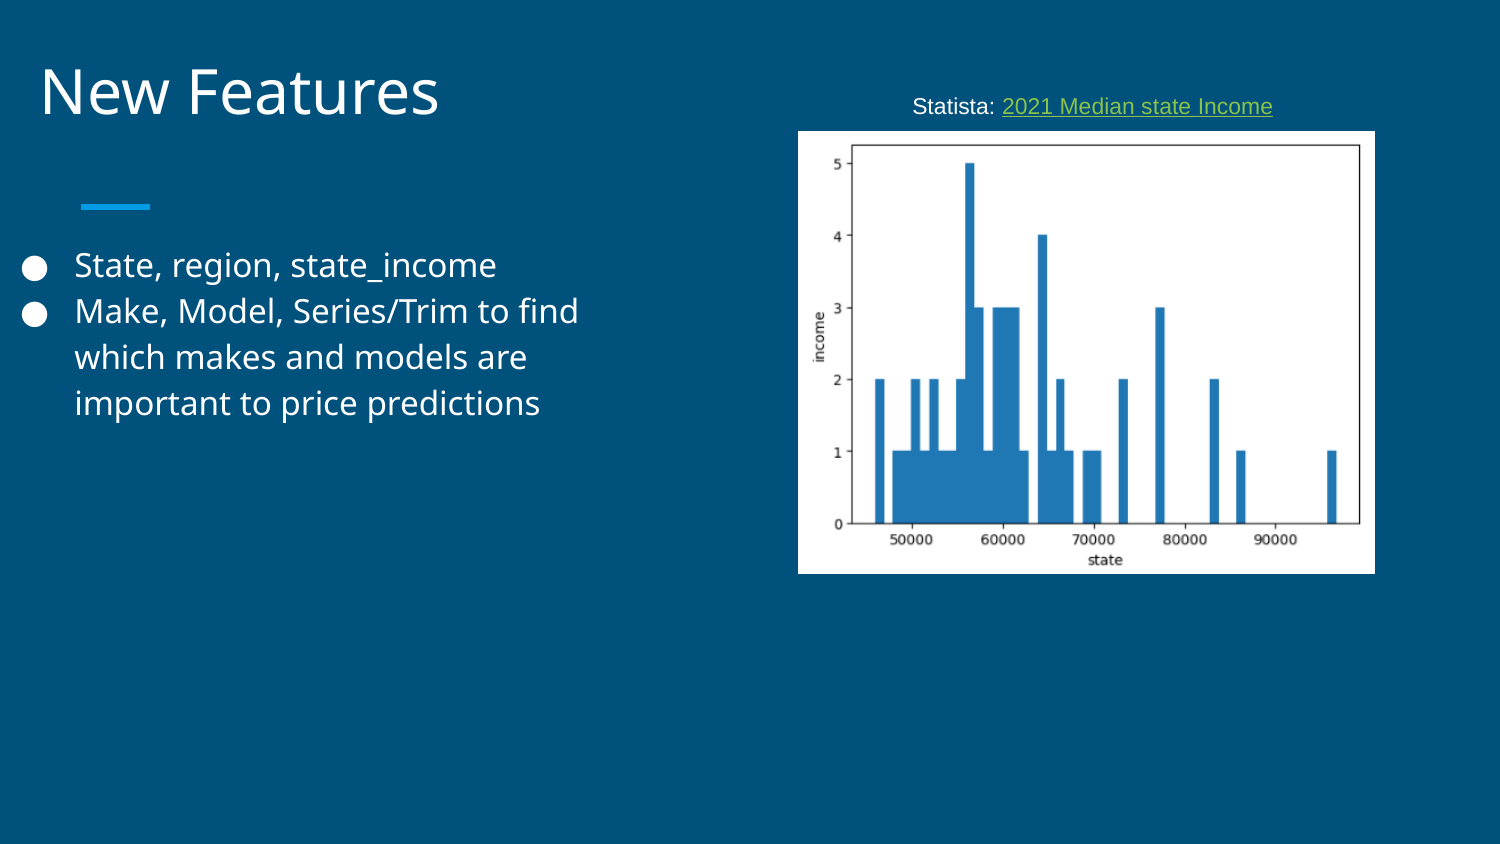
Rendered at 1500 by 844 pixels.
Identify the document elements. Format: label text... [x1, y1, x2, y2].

title New Features [24, 29, 897, 142]
list State, region, state_income Make, Model, Series/Trim to find which makes and models are important to price predictions [0, 223, 602, 803]
text_box Statista: 2021 Median state Income [897, 0, 1390, 352]
picture [799, 132, 1374, 573]
title New Features [1390, 29, 1398, 142]
